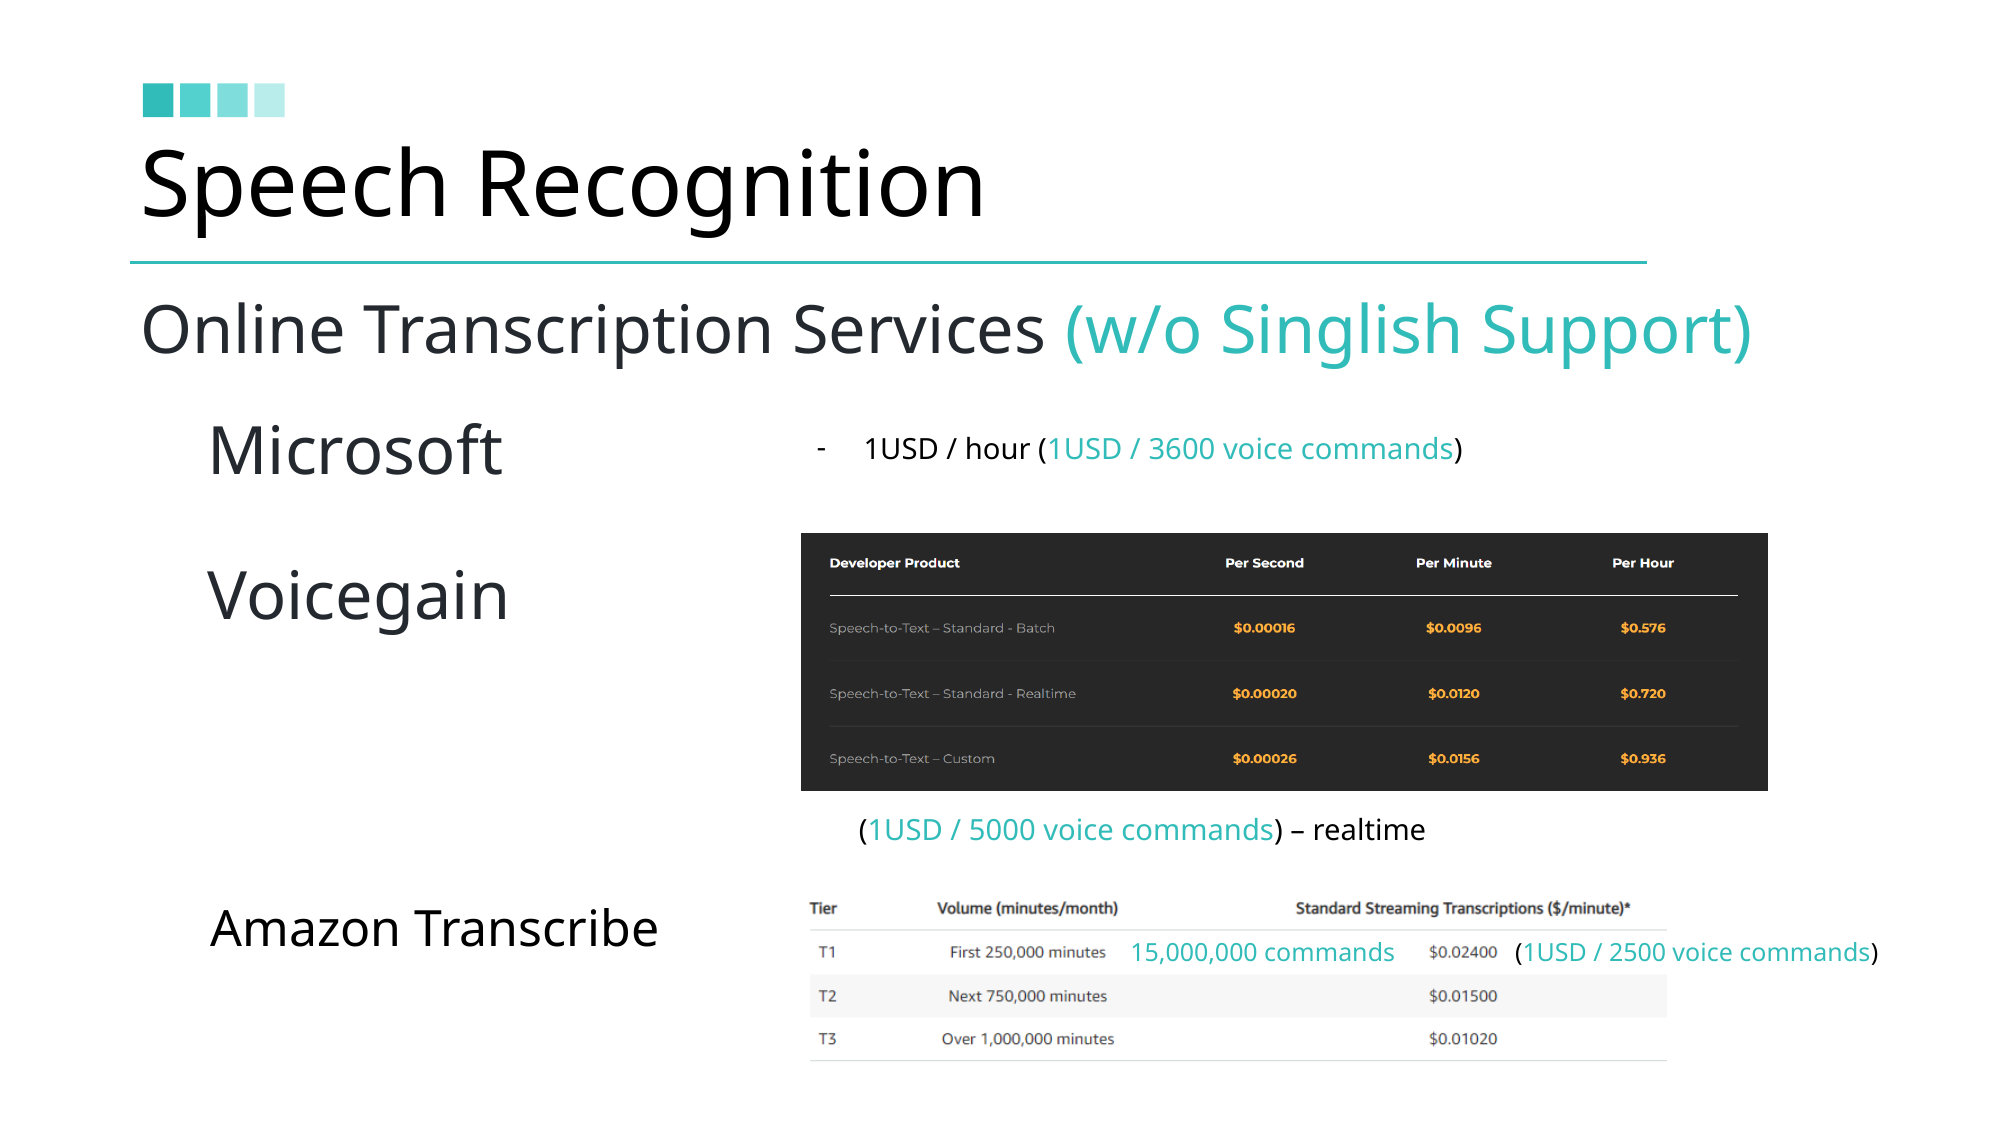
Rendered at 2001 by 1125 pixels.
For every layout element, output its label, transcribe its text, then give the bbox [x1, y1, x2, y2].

text_box Speech Recognition [125, 117, 1719, 243]
text_box (1USD / 2500 voice commands) [1672, 929, 1959, 975]
text_box Amazon Transcribe [195, 889, 758, 965]
picture [801, 533, 1769, 792]
text_box (1USD / 5000 voice commands) – realtime [843, 803, 1719, 854]
text_box Microsoft [192, 399, 755, 495]
text_box Voicegain [192, 545, 755, 641]
text_box [142, 83, 174, 118]
picture [790, 881, 1667, 1078]
text_box Online Transcription Services (w/o Singlish Support) [125, 278, 1981, 374]
text_box 1USD / hour (1USD / 3600 voice commands) [801, 422, 1677, 473]
text_box [254, 83, 285, 118]
text_box [180, 83, 211, 118]
text_box [217, 83, 248, 118]
